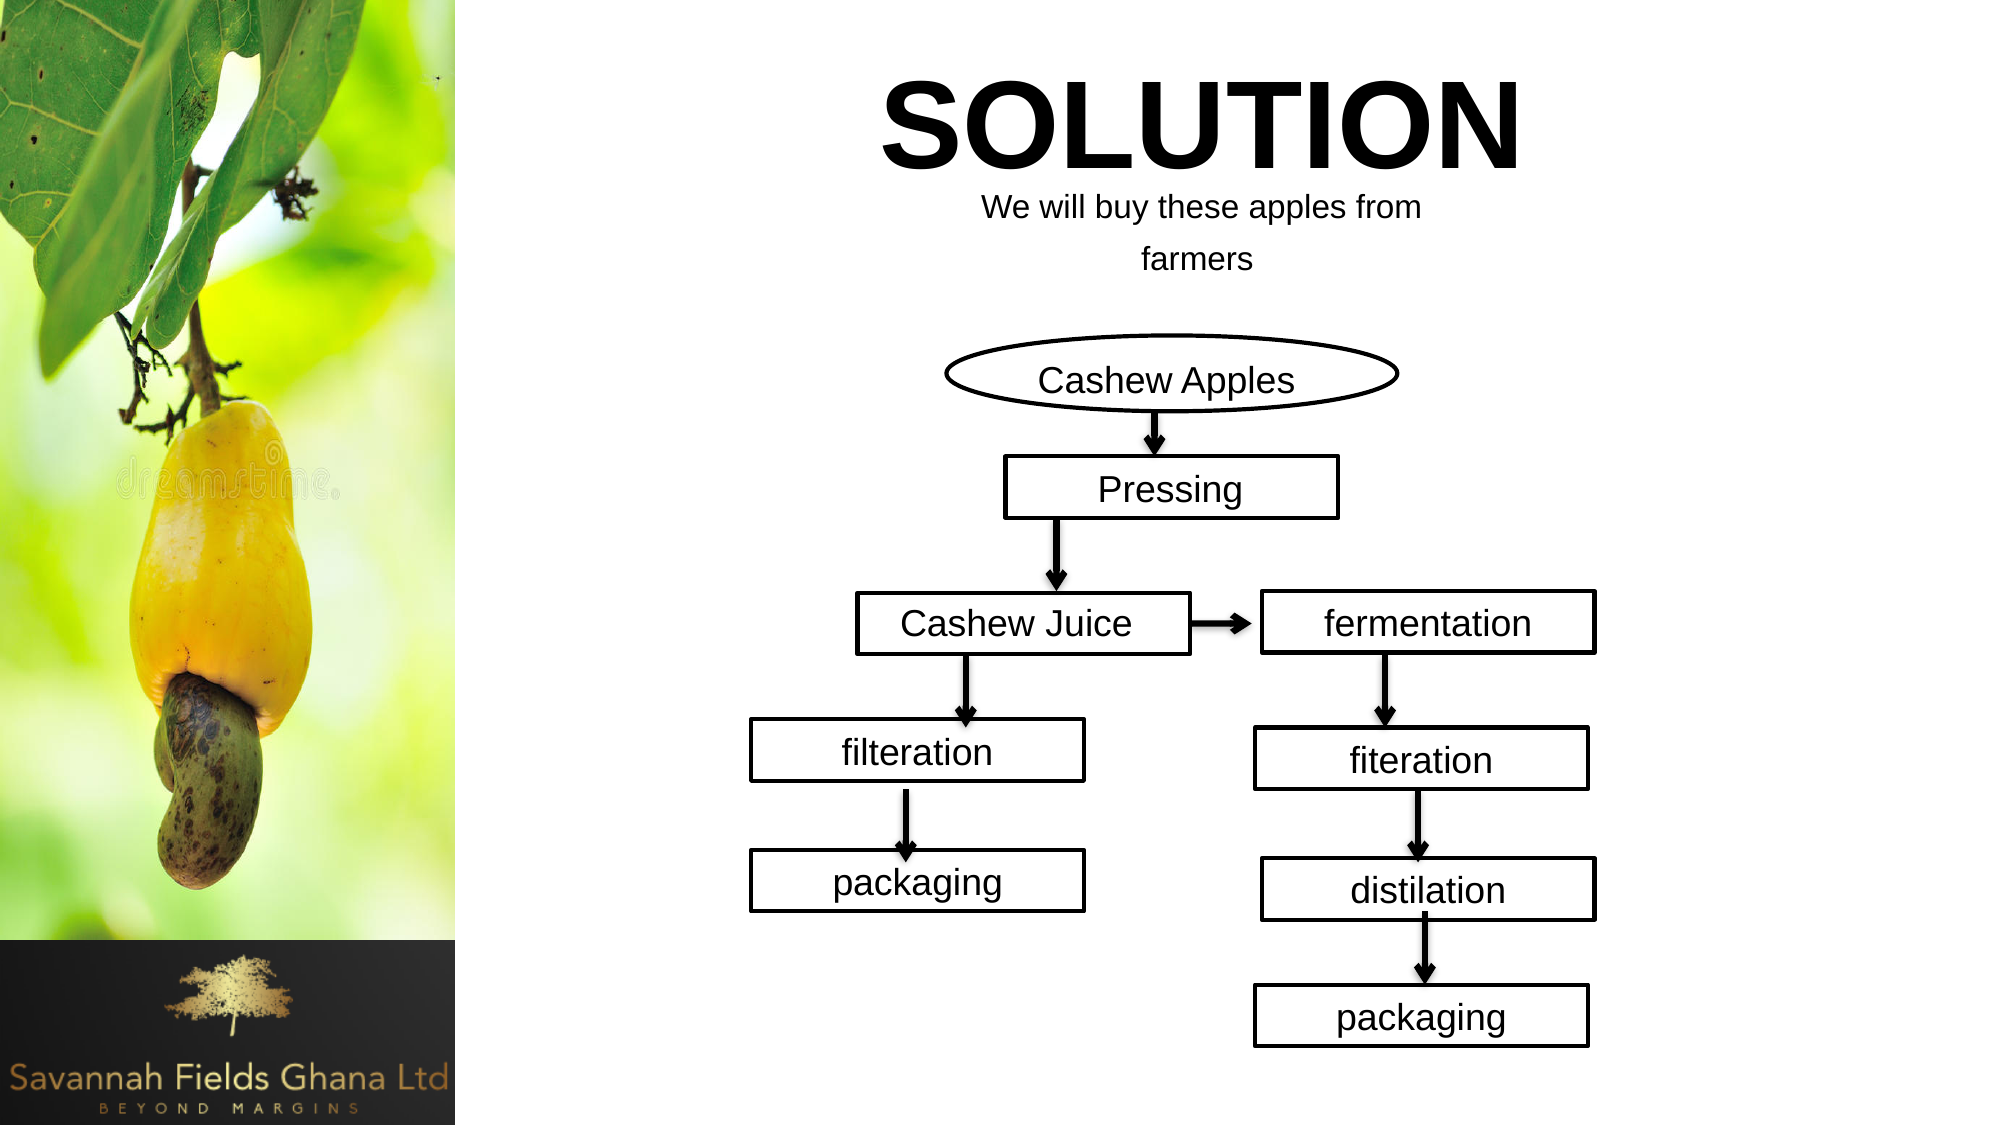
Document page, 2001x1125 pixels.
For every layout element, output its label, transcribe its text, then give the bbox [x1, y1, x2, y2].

text_box SOLUTION [770, 52, 1634, 185]
picture [0, 0, 455, 1125]
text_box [1254, 590, 1595, 1047]
text_box We will buy these apples from farmers [953, 165, 1451, 284]
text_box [857, 335, 1426, 985]
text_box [750, 719, 852, 912]
